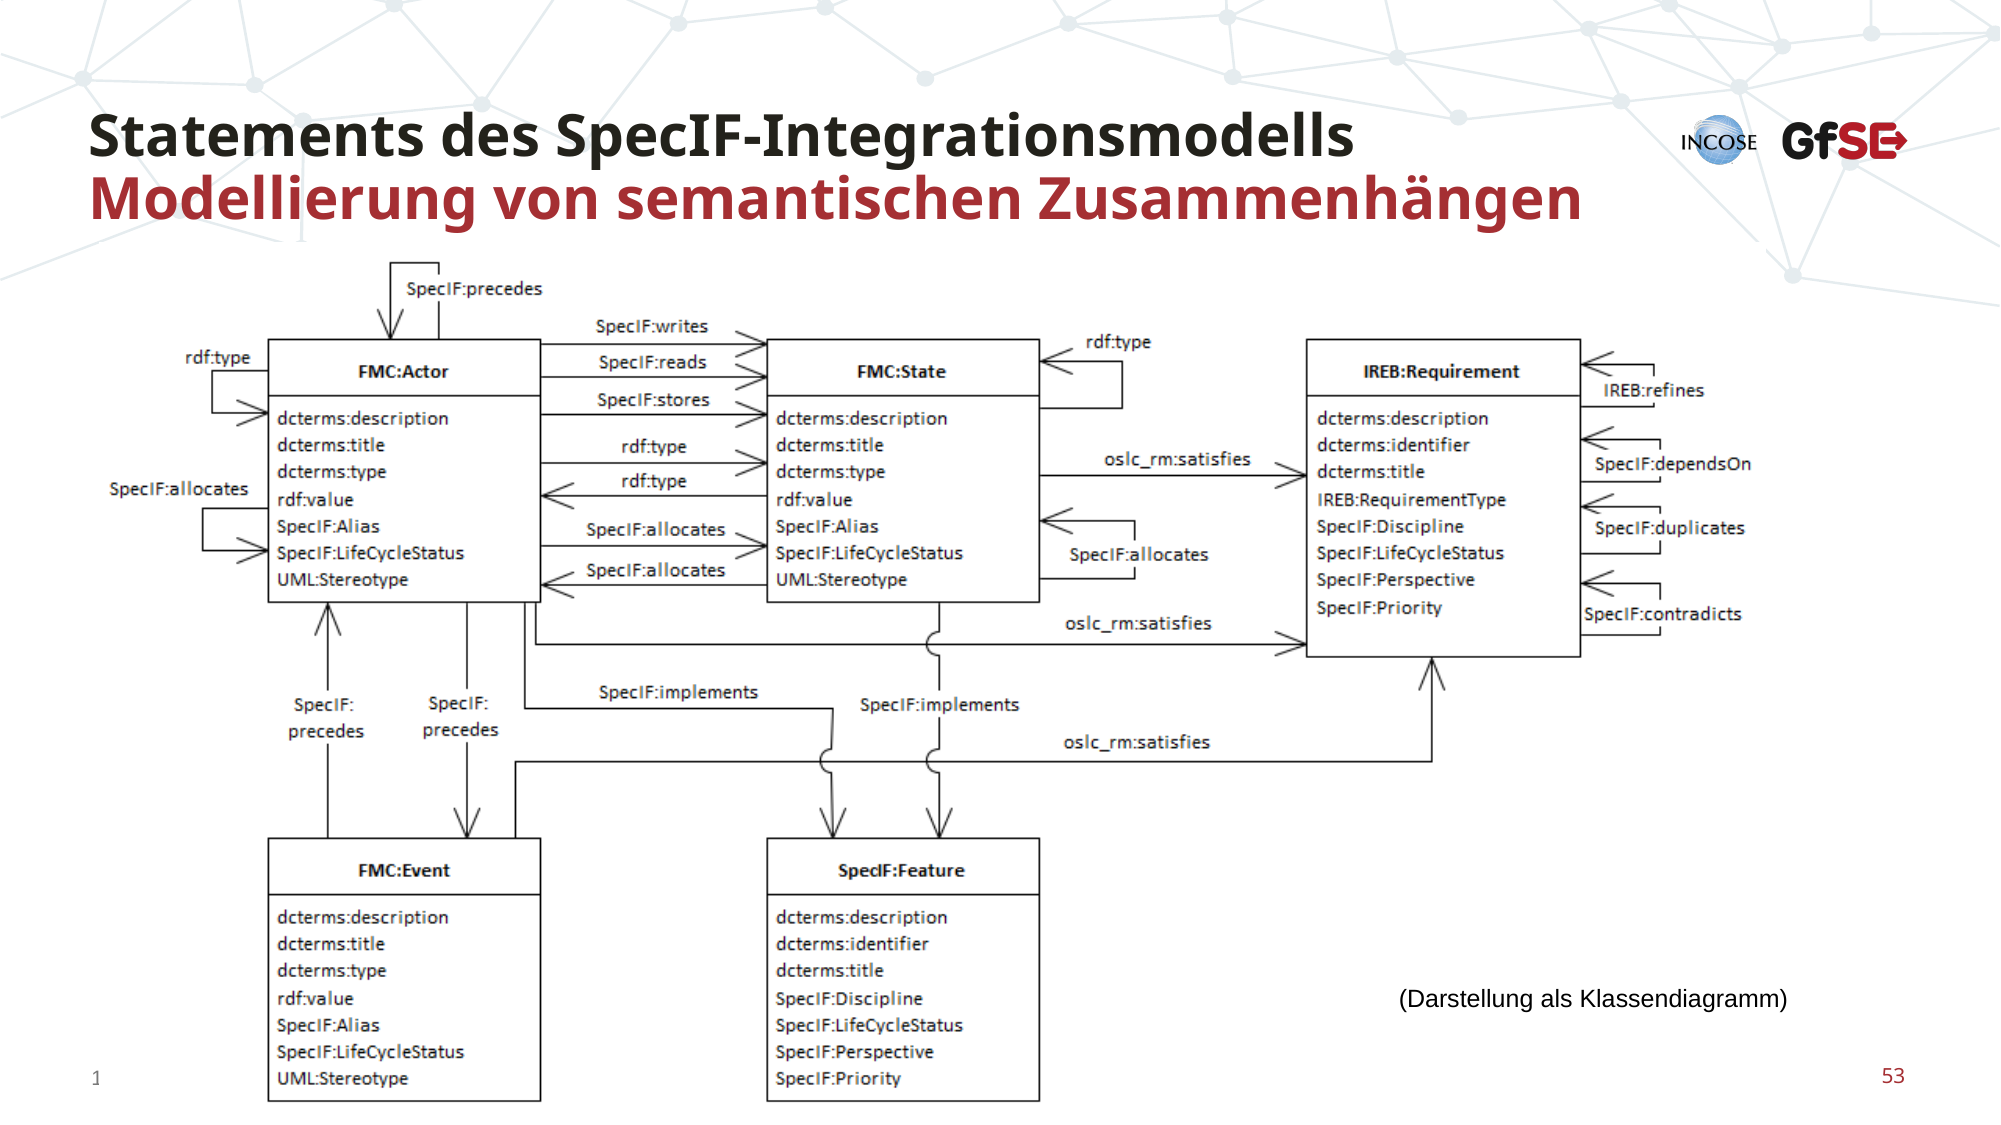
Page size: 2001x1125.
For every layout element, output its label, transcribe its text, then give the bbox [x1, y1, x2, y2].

slide_number 53 [1881, 1059, 1912, 1095]
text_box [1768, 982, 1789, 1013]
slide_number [88, 1059, 94, 1095]
title Statements des SpecIF-Integrationsmodells Modellierung von semantischen Zusammenhängen [88, 106, 1912, 213]
picture [99, 242, 1766, 1125]
